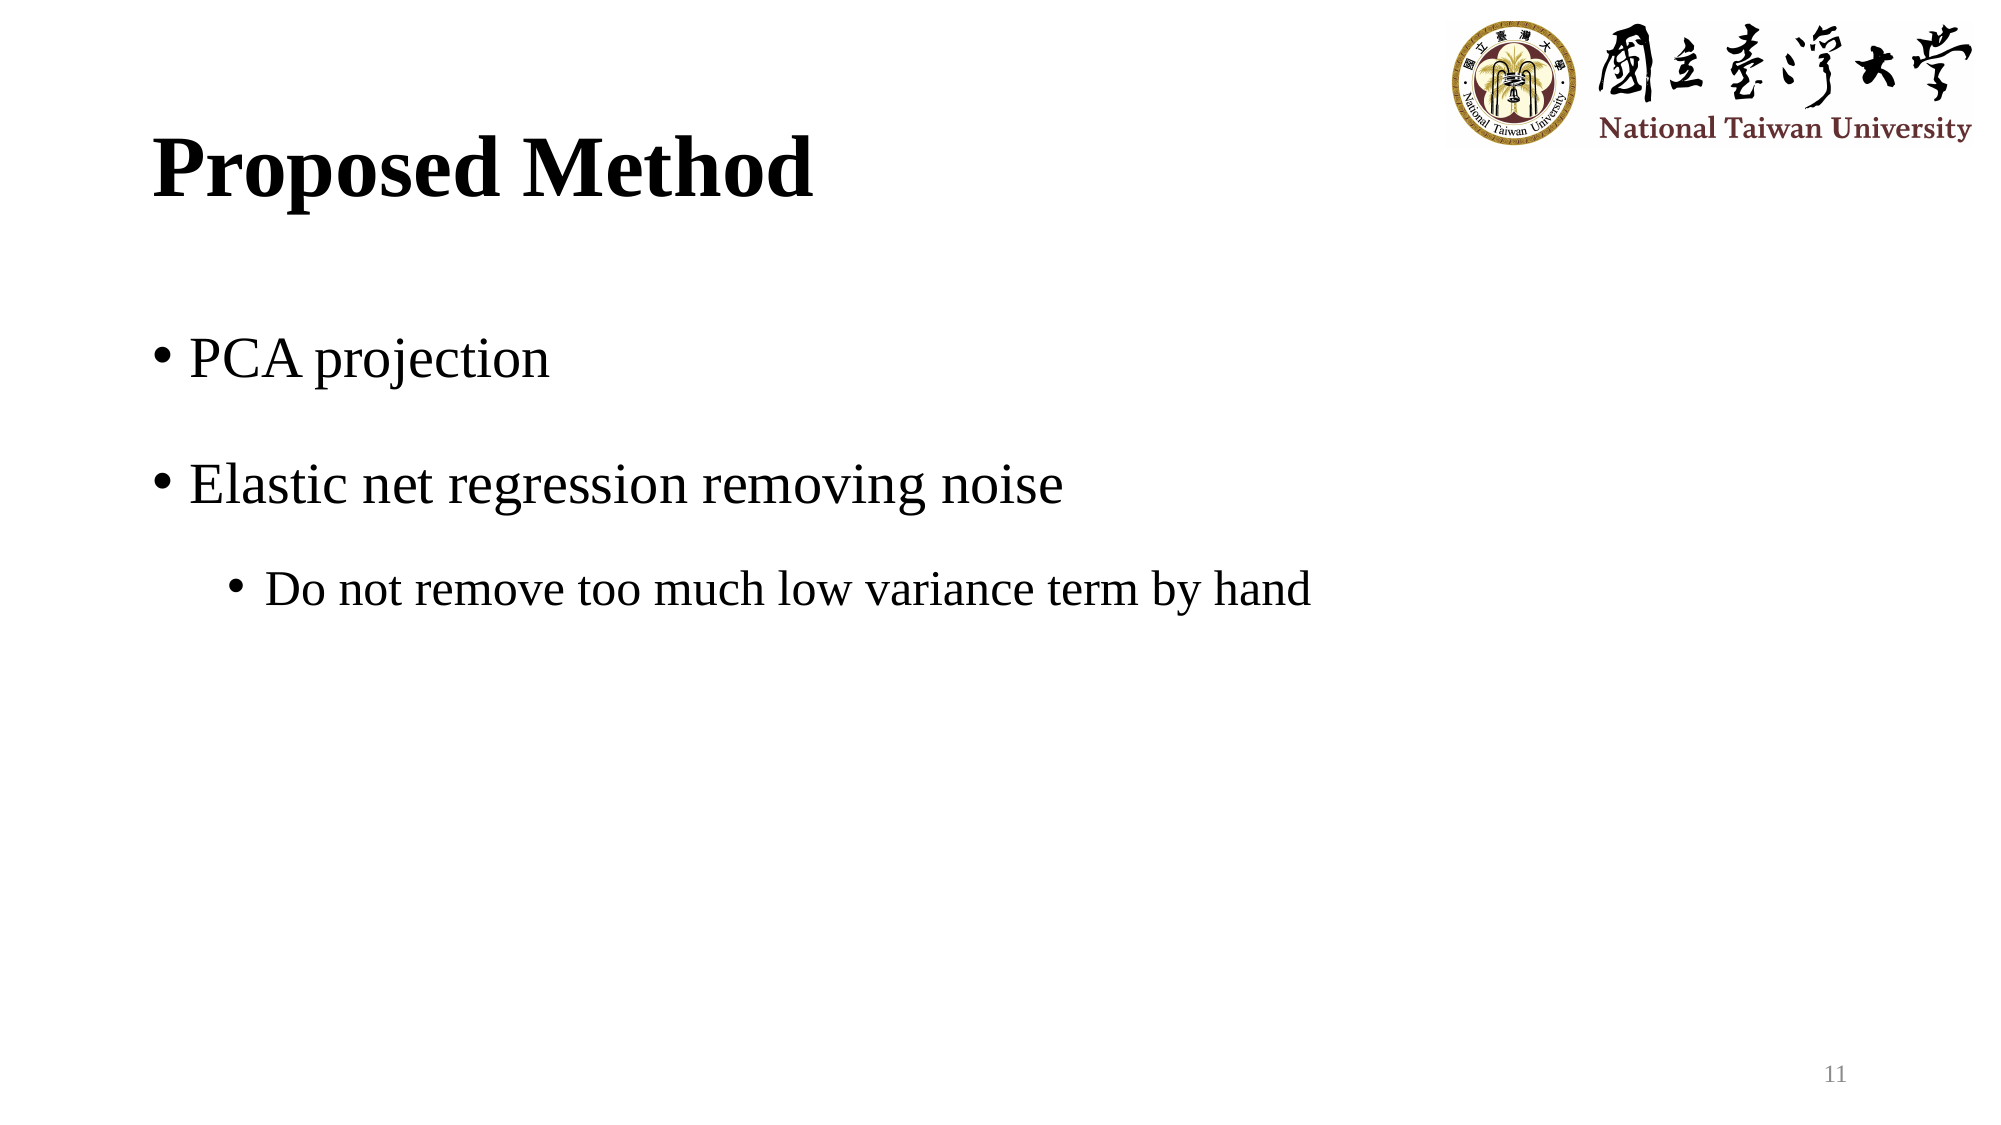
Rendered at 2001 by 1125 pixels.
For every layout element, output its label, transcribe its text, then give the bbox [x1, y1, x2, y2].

picture [1446, 21, 1974, 148]
title Proposed Method [137, 59, 1863, 277]
list PCA projection Elastic net regression removing noise Do not remove too much low variance term by hand [137, 277, 1863, 1014]
slide_number 11 [1412, 1042, 1863, 1103]
